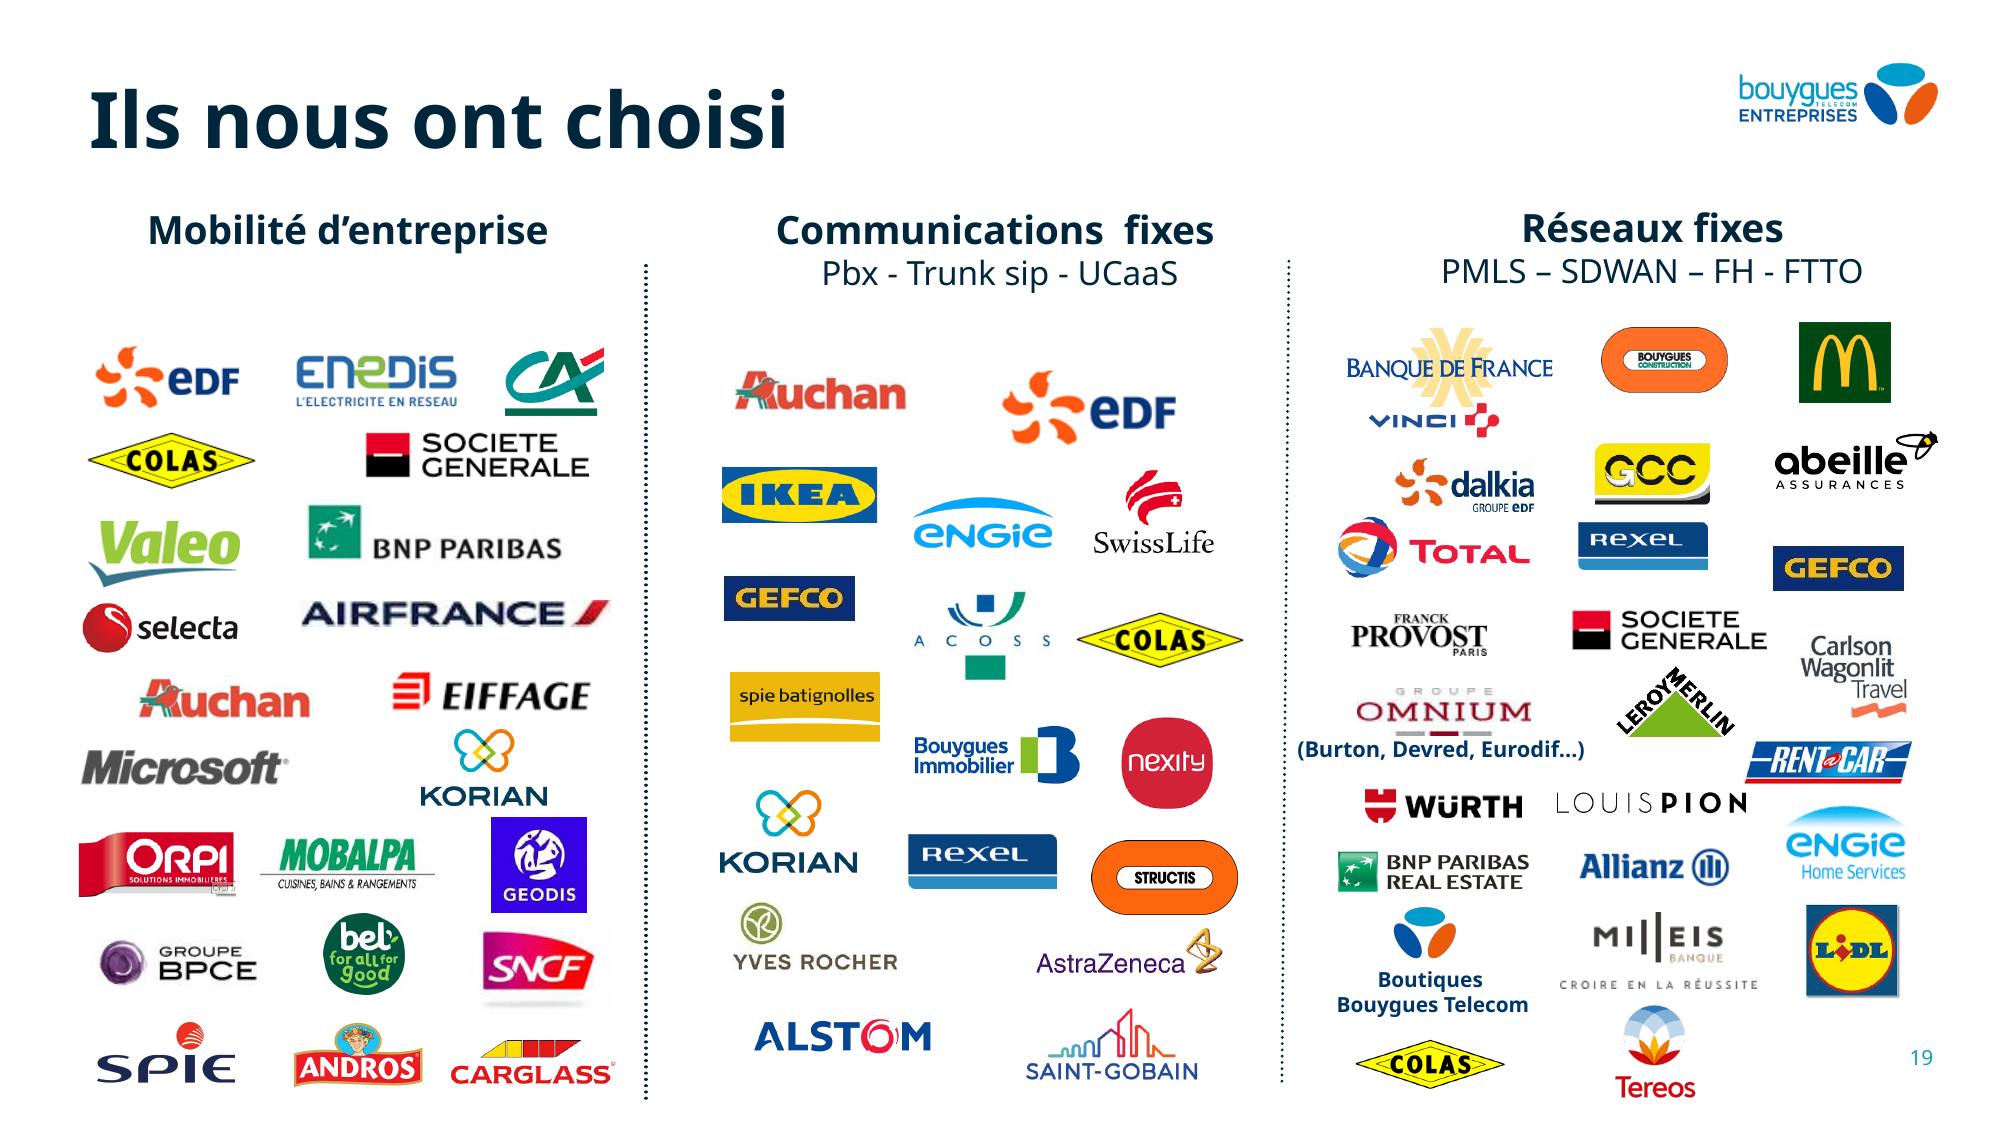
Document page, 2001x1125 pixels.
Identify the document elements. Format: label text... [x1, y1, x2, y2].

picture [1692, 39, 1969, 158]
picture [1799, 322, 1892, 403]
text_box Ils nous ont choisi [89, 86, 1901, 182]
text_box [1281, 260, 1290, 1083]
picture [1595, 443, 1710, 505]
picture [1390, 897, 1466, 967]
picture [290, 347, 604, 567]
picture [1028, 840, 1238, 1003]
picture [1571, 514, 1715, 577]
picture [289, 1014, 633, 1101]
text_box Réseaux fixes PMLS – SDWAN – FH - FTTO [1368, 196, 1936, 298]
picture [474, 800, 485, 806]
picture [1355, 1032, 1506, 1095]
text_box Boutiques Bouygues Telecom [1295, 958, 1569, 1024]
picture [82, 334, 256, 496]
picture [474, 791, 485, 795]
picture [97, 1022, 235, 1083]
picture [90, 930, 266, 997]
picture [506, 802, 519, 806]
picture [425, 798, 437, 806]
picture [1553, 733, 1914, 817]
picture [985, 355, 1194, 466]
picture [730, 671, 880, 742]
picture [720, 789, 857, 874]
picture [531, 795, 542, 806]
picture [1338, 851, 1529, 893]
picture [133, 677, 314, 721]
picture [749, 856, 764, 869]
picture [1601, 327, 1729, 394]
slide_number 19 [1814, 1039, 1933, 1079]
picture [88, 521, 241, 588]
text_box (Burton, Devred, Eurodif…) [1295, 727, 1674, 769]
picture [899, 709, 1095, 799]
picture [1772, 795, 1918, 890]
picture [1752, 409, 1961, 511]
picture [722, 466, 1074, 562]
picture [912, 565, 1052, 706]
picture [1357, 687, 1531, 737]
picture [740, 1008, 945, 1064]
picture [1781, 635, 1924, 719]
text_box Mobilité d’entreprise [0, 198, 707, 260]
picture [447, 790, 461, 802]
picture [1024, 1006, 1199, 1081]
picture [729, 369, 910, 413]
picture [72, 737, 301, 798]
picture [1121, 716, 1214, 809]
picture [900, 825, 1065, 897]
picture [455, 921, 612, 1017]
picture [323, 912, 405, 995]
picture [732, 896, 898, 983]
picture [1346, 325, 1554, 449]
picture [711, 568, 874, 628]
text_box Communications fixes Pbx - Trunk sip - UCaaS [712, 198, 1288, 300]
picture [79, 600, 241, 661]
picture [1075, 604, 1244, 676]
picture [1326, 458, 1541, 590]
picture [1365, 782, 1522, 825]
picture [301, 599, 611, 628]
picture [1560, 912, 1757, 989]
picture [1554, 538, 1923, 737]
picture [1554, 830, 1754, 905]
picture [260, 838, 435, 895]
picture [491, 817, 588, 914]
picture [373, 660, 610, 806]
picture [1600, 999, 1711, 1110]
picture [1090, 467, 1216, 555]
picture [1802, 901, 1903, 1000]
picture [75, 824, 237, 901]
picture [1351, 614, 1487, 656]
